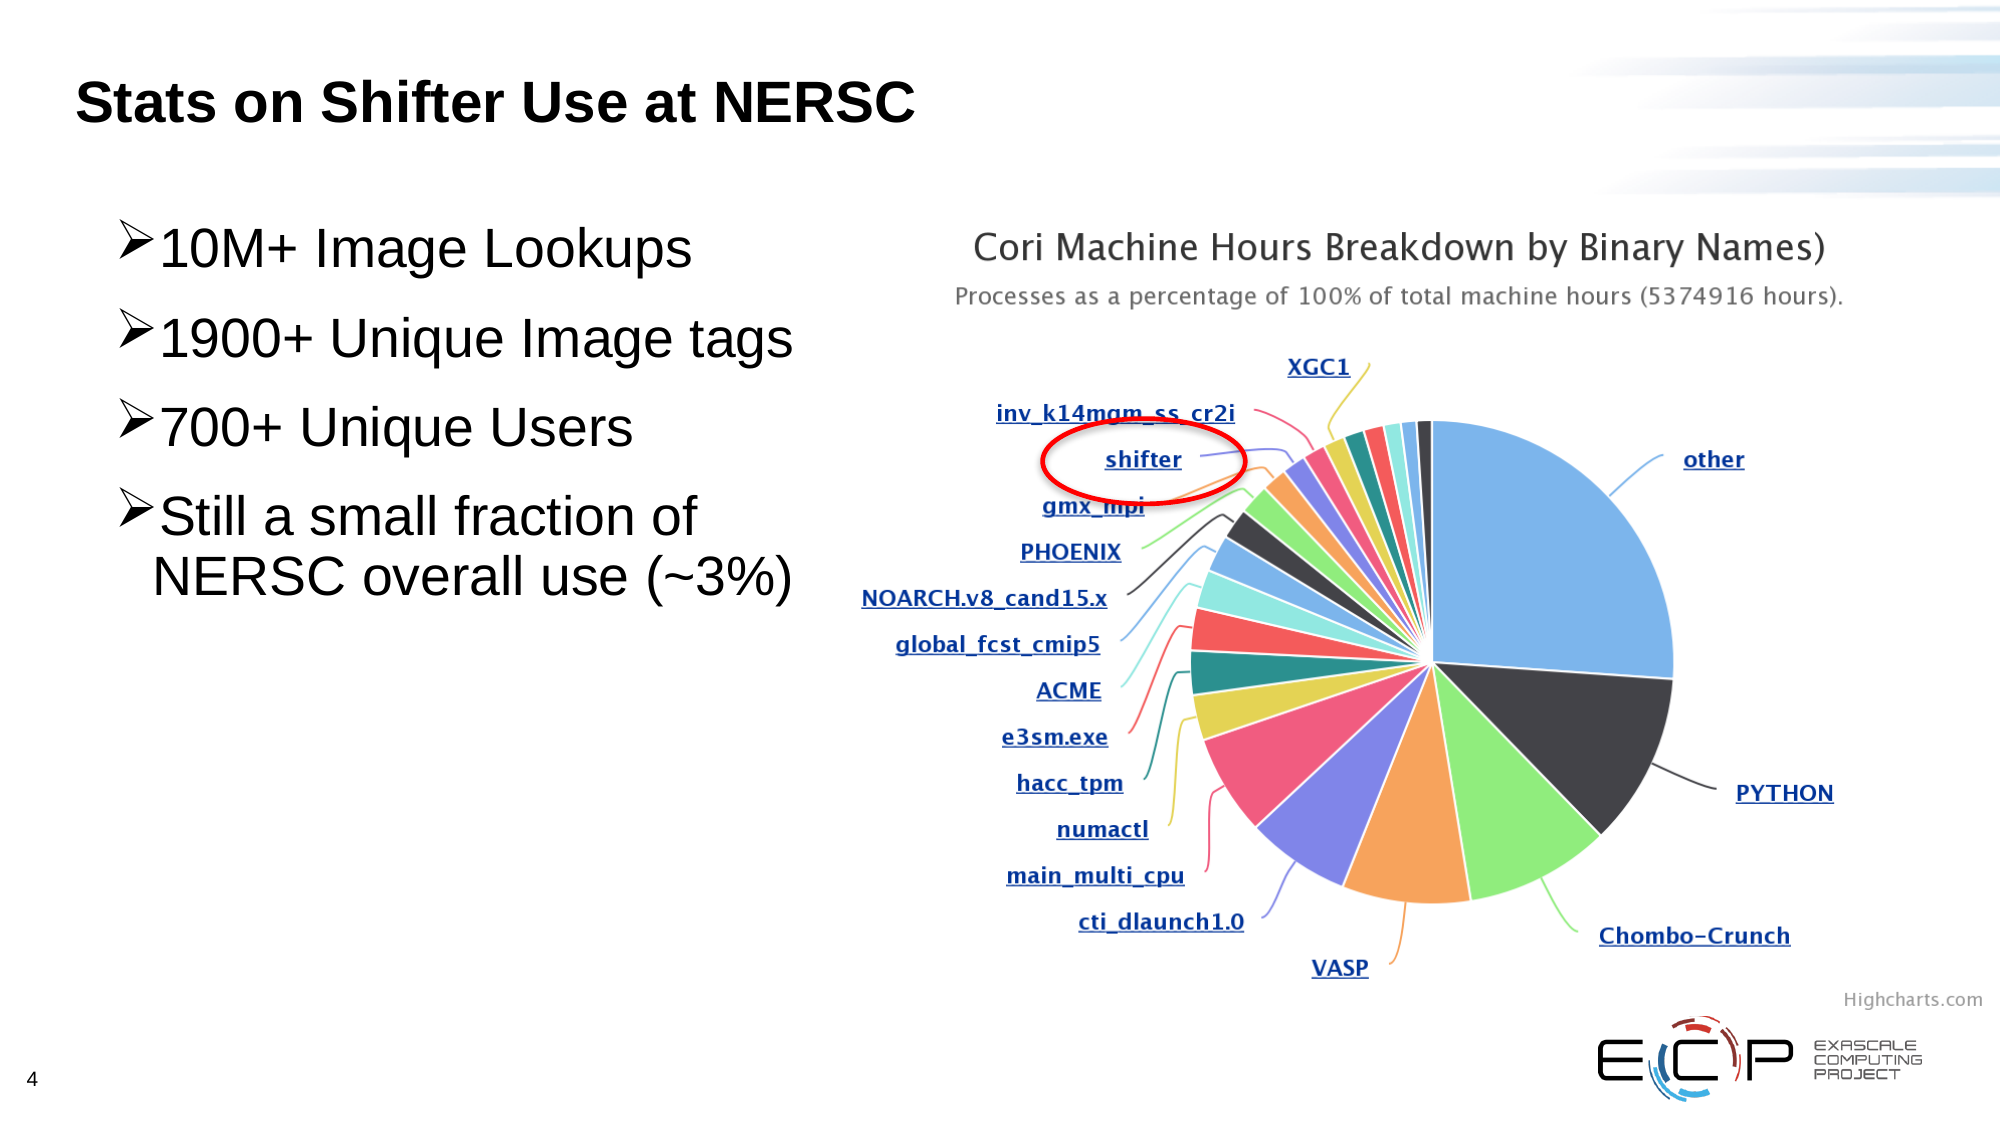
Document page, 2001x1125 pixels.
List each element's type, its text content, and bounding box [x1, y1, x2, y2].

picture [797, 0, 2000, 1102]
list 10M+ Image Lookups 1900+ Unique Image tags 700+ Unique Users Still a small fraction of NERSC overall use (~3%) [99, 212, 795, 1006]
title Stats on Shifter Use at NERSC [59, 67, 1927, 218]
